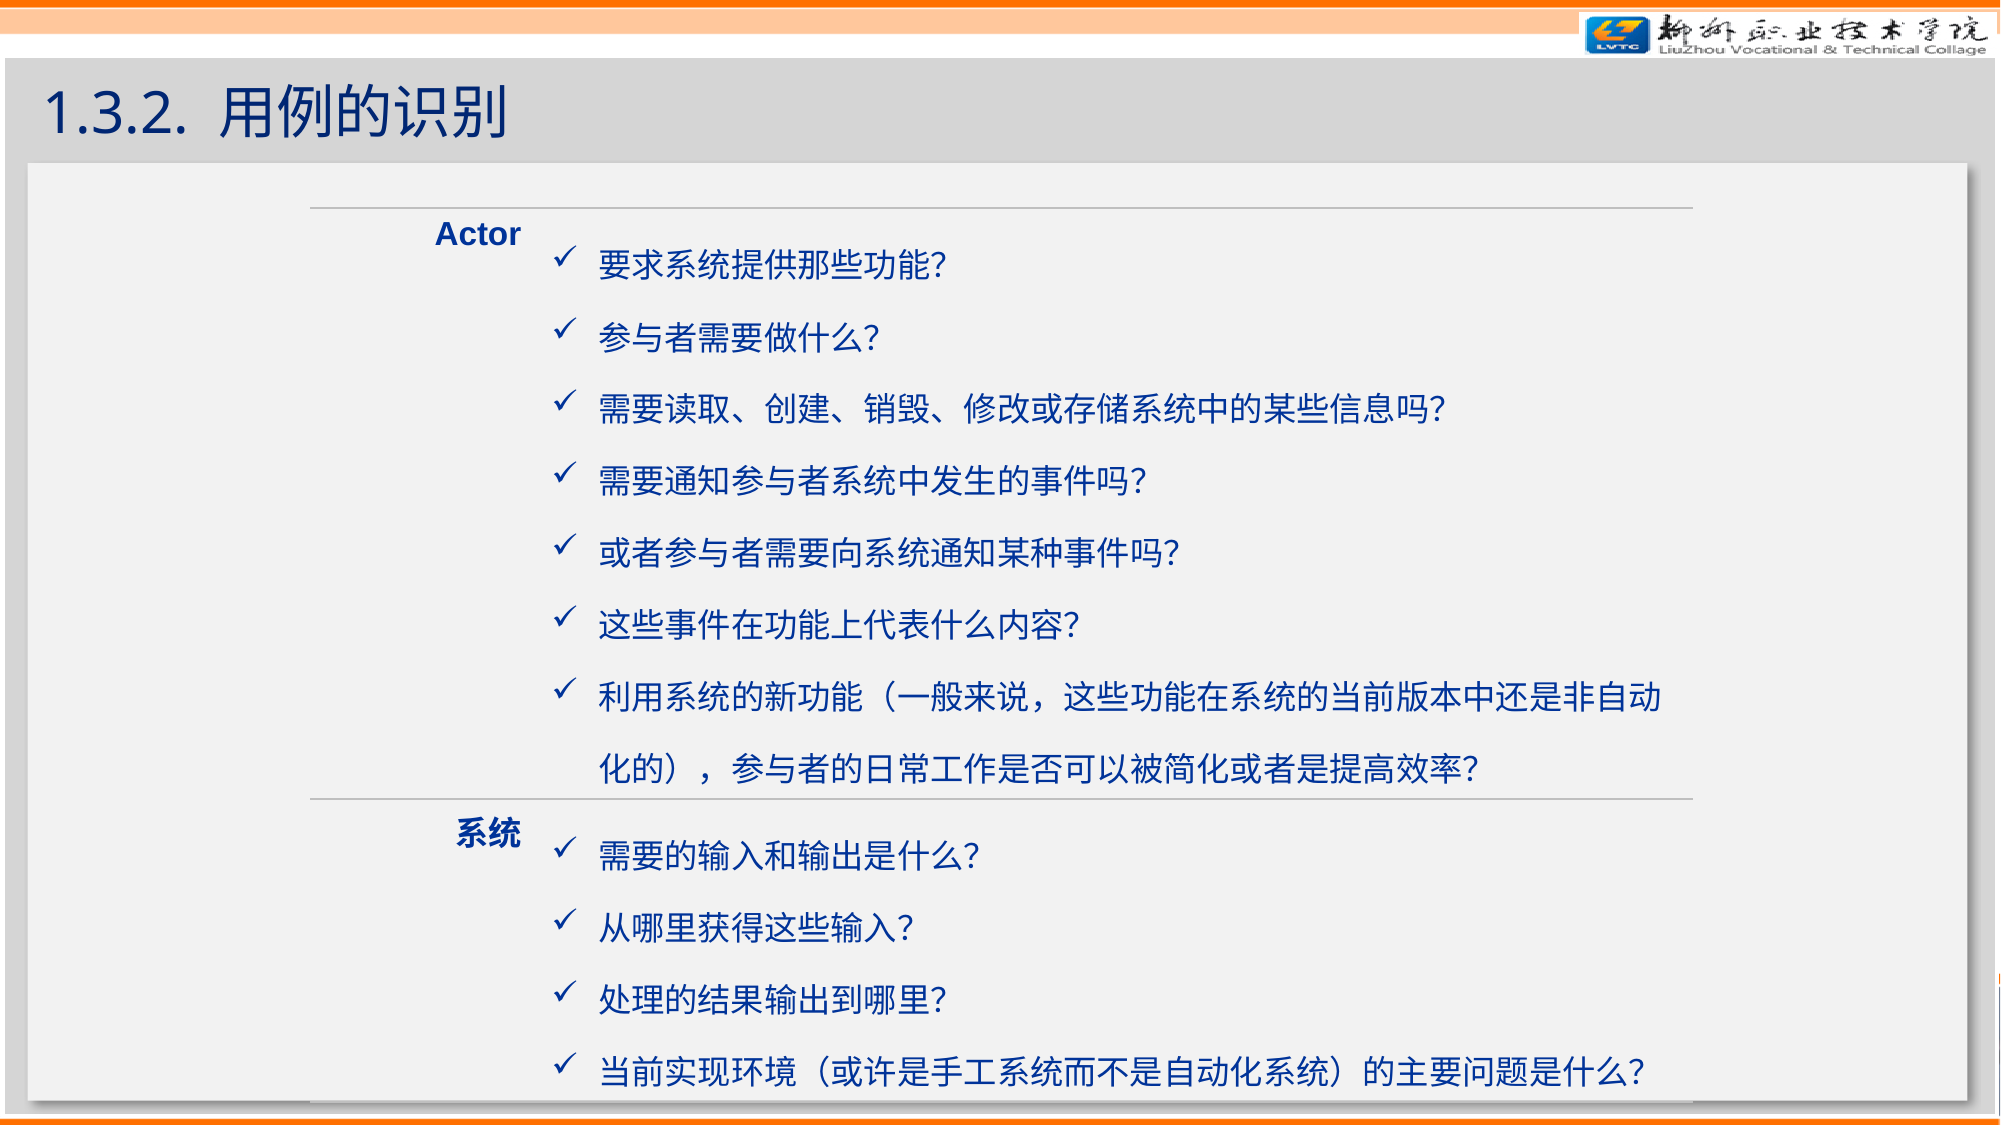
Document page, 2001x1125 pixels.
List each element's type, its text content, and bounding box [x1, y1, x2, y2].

table_header 要求系统提供那些功能？ 参与者需要做什么？ 需要读取、创建、销毁、修改或存储系统中的某些信息吗？ 需要通知参与者系统中发生的事件吗？ 或者参与者需要向系统通知某种事件吗？ 这些事件在功能上代表什么内容？ 利用系统的新功能（一般来说，这些功能在系统的当前版本中还是非自动化的），参与者的日常工作是否可以被简化或者是提高效率？ [536, 209, 1693, 798]
title 1.3.2. 用例的识别 [27, 71, 1966, 151]
table_cell 需要的输入和输出是什么？ 从哪里获得这些输入？ 处理的结果输出到哪里？ 当前实现环境（或许是手工系统而不是自动化系统）的主要问题是什么？ [536, 800, 1693, 1101]
table_header Actor [310, 209, 536, 798]
picture [0, 0, 2001, 1125]
table_cell 系统 [310, 800, 536, 1101]
